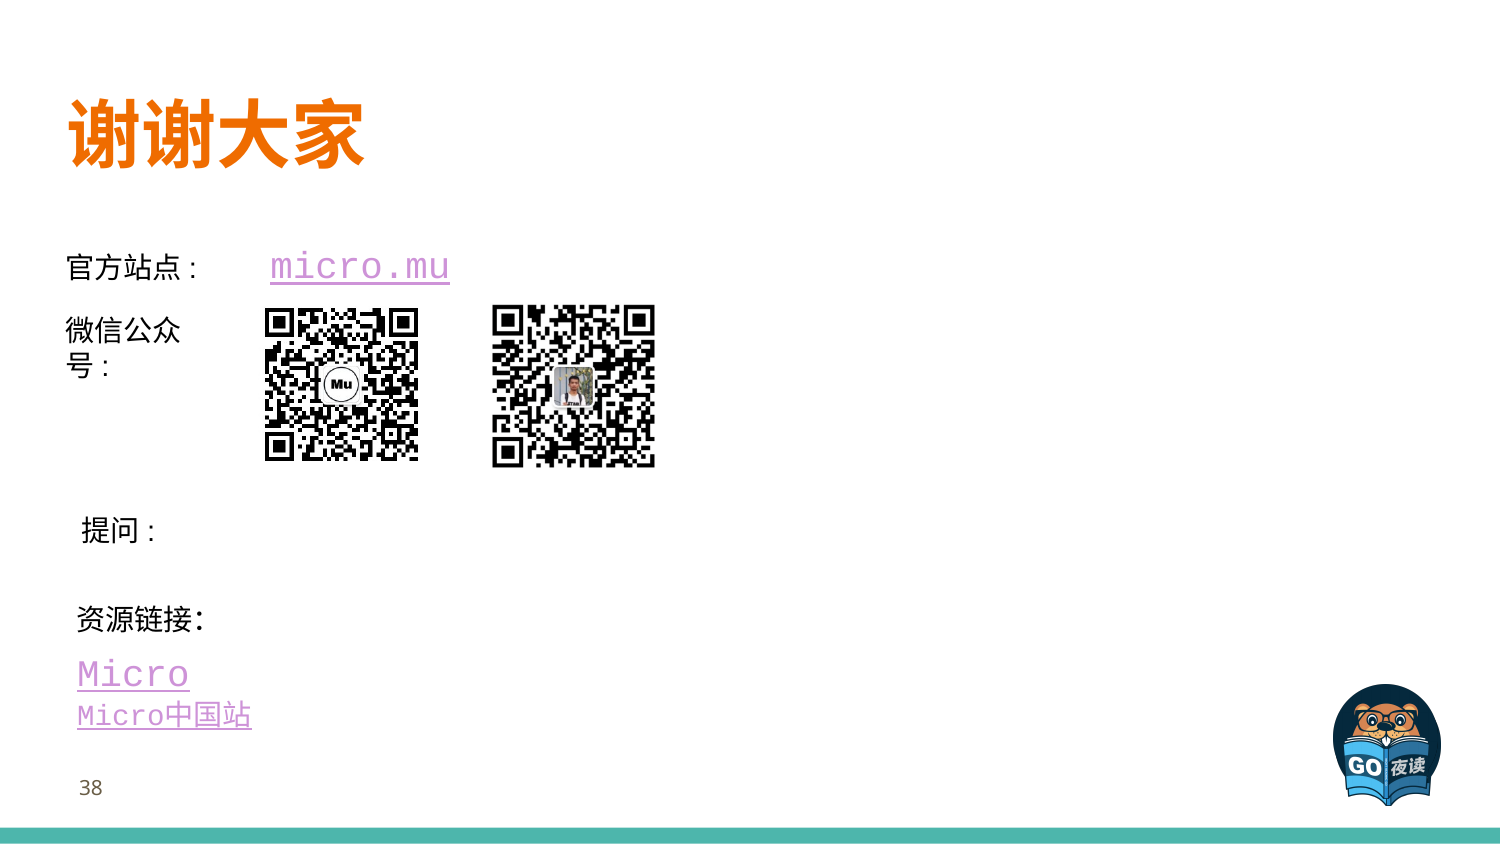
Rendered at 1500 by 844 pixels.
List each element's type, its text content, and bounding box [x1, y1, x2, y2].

text_box 官方站点: [50, 242, 238, 303]
text_box Micro Micro中国站 [75, 646, 837, 790]
text_box 微信公众号: [50, 305, 238, 356]
slide_number 38 [27, 756, 118, 821]
text_box micro.mu [268, 238, 453, 287]
text_box 资源链接： [61, 593, 239, 645]
text_box 提问: [66, 504, 254, 555]
picture [252, 295, 430, 474]
title 谢谢大家 [51, 72, 1449, 189]
picture [1333, 684, 1441, 806]
picture [483, 299, 663, 476]
